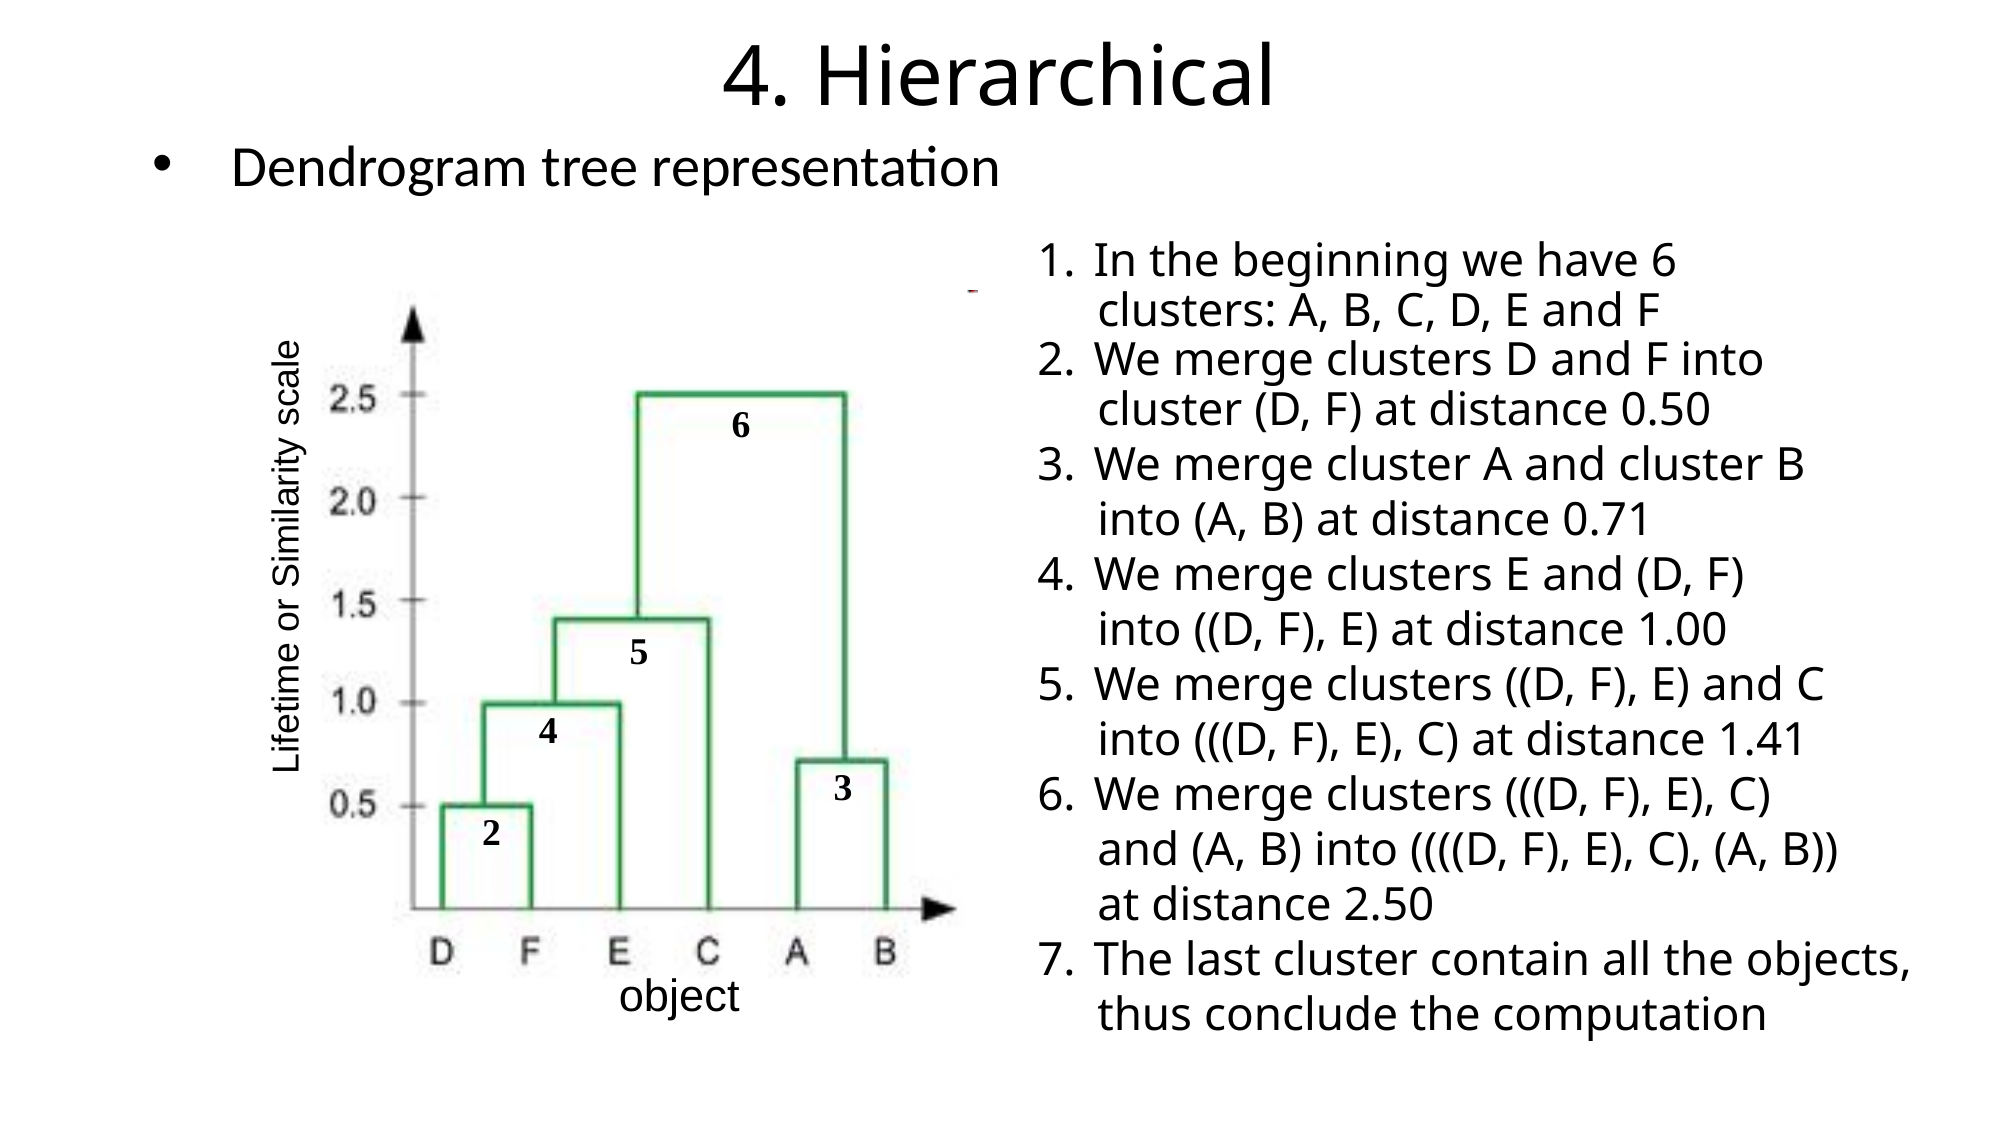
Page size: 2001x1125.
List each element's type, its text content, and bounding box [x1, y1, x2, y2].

list Dendrogram tree representation [137, 138, 1863, 1014]
text_box 4. Hierarchical [137, 19, 1863, 138]
text_box In the beginning we have 6 clusters: A, B, C, D, E and F We merge clusters D and F into cluster (D, F) at distance 0.50 We merge cluster A and cluster B into (A, B) at distance 0.71 We merge clusters E and (D, F) into ((D, F), E) at distance 1.00 We merge clusters ((D, F), E) and C into (((D, F), E), C) at distance 1.41 We merge clusters (((D, F), E), C) and (A, B) into ((((D, F), E), C), (A, B)) at distance 2.50 The last cluster contain all the objects, thus conclude the computation [1022, 229, 1974, 1048]
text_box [253, 290, 978, 1030]
